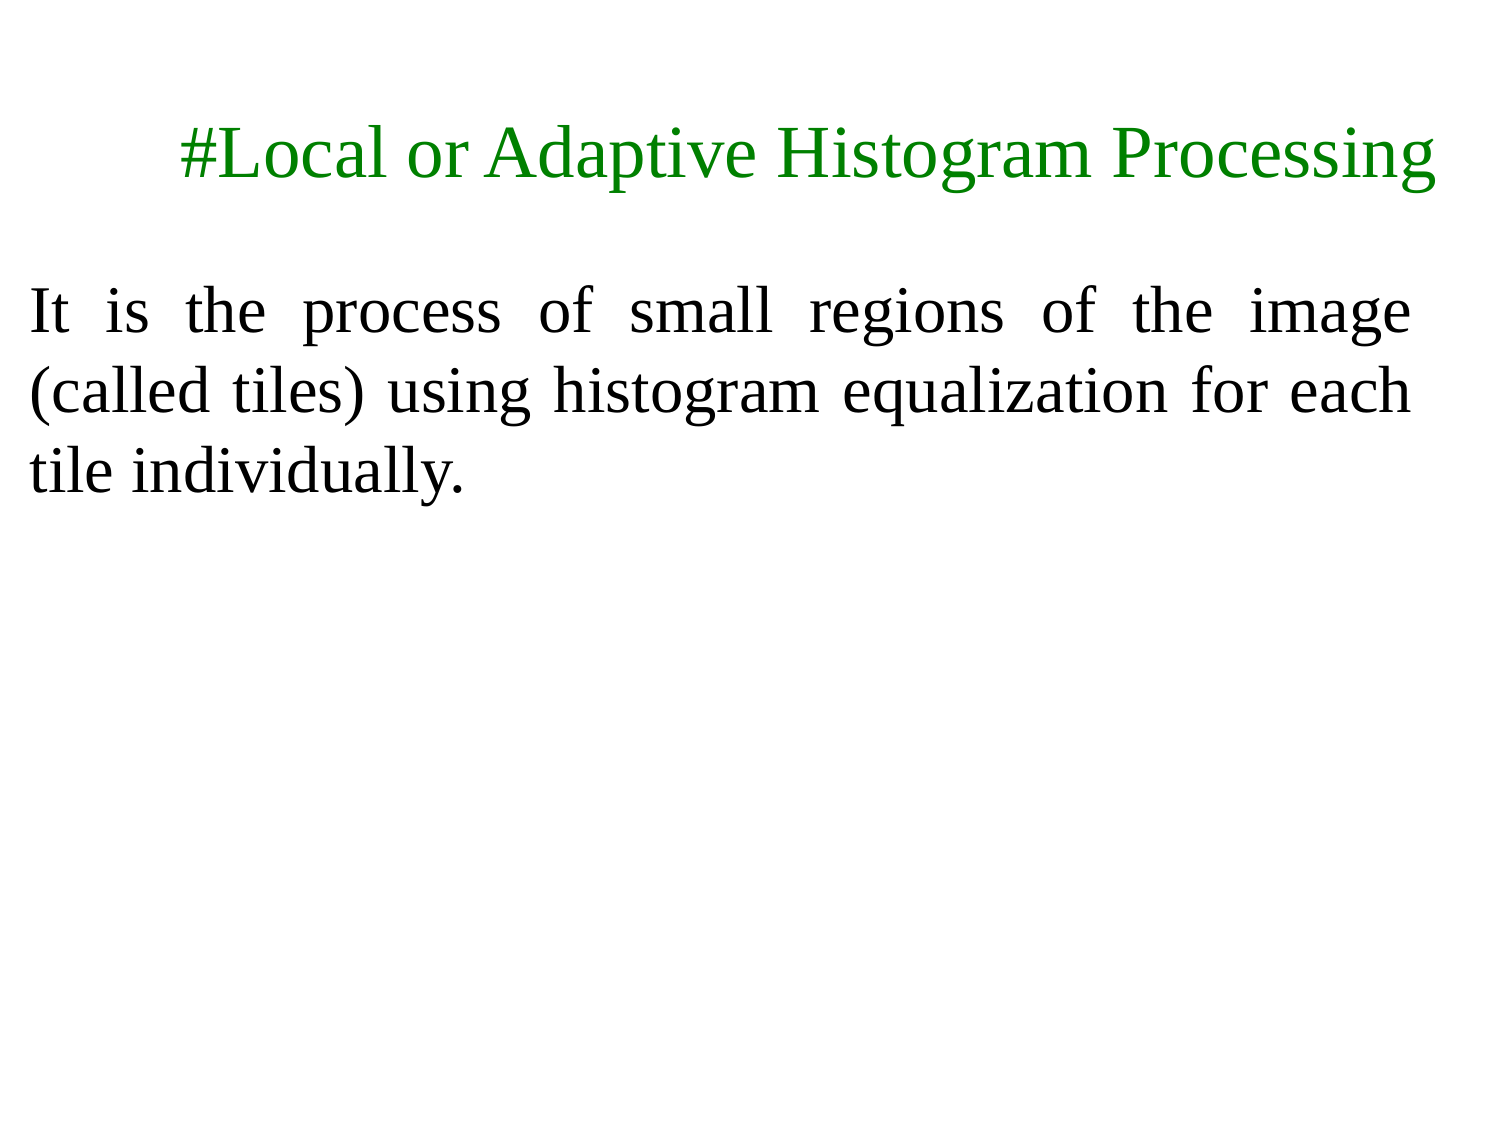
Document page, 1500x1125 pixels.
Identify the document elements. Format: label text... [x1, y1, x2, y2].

text_box #Local or Adaptive Histogram Processing [144, 95, 1474, 200]
text_box It is the process of small regions of the image (called tiles) using histogram equalization for each tile individually. [14, 258, 1430, 514]
